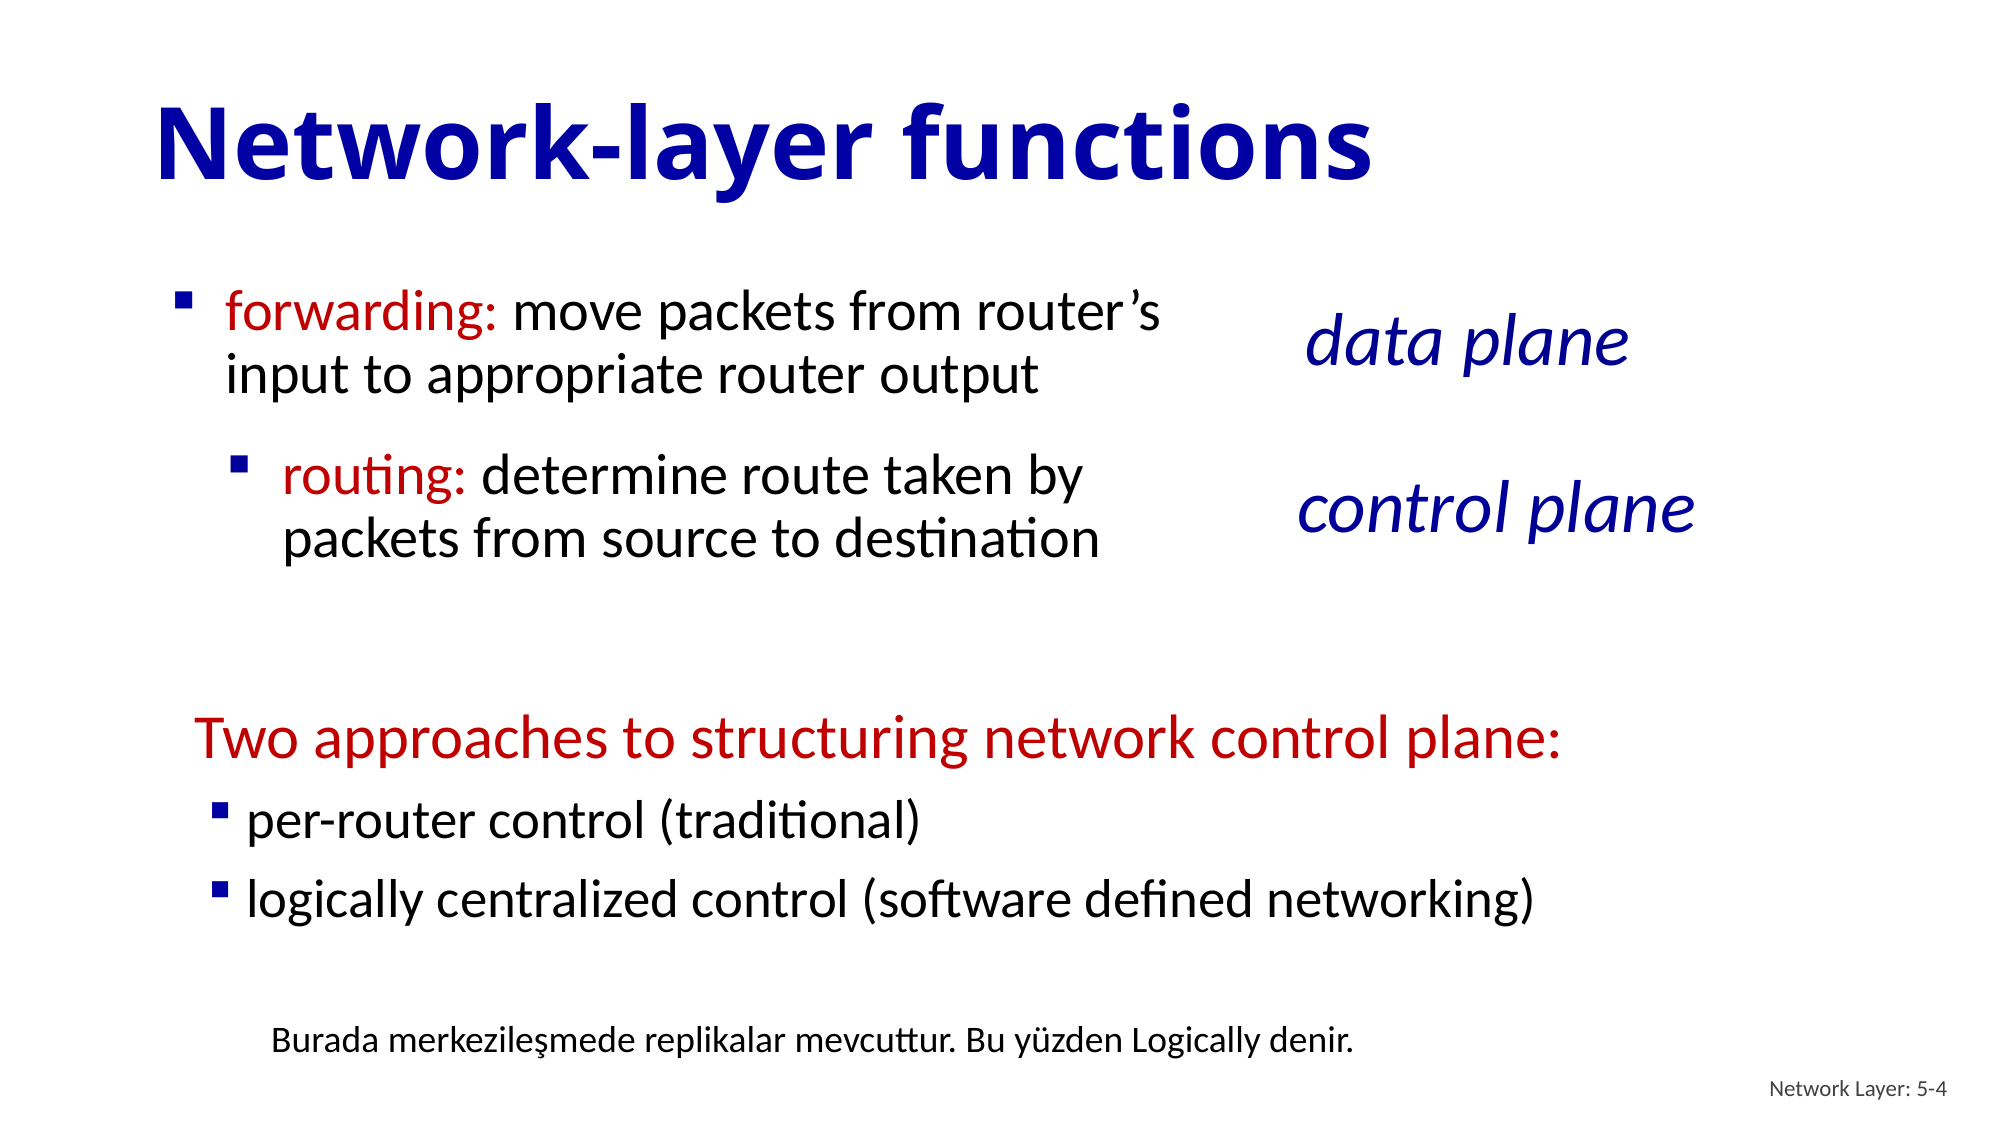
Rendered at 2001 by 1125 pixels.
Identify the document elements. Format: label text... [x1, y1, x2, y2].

list Two approaches to structuring network control plane: per-router control (traditional) logically centralized control (software defined networking) [159, 696, 1885, 939]
text_box Burada merkezileşmede replikalar mevcuttur. Bu yüzden Logically denir. [256, 1008, 1371, 1068]
title Network-layer functions [137, 74, 1863, 221]
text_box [210, 436, 1823, 588]
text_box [134, 272, 1764, 424]
slide_number Network Layer: 5-4 [1512, 1056, 1963, 1117]
